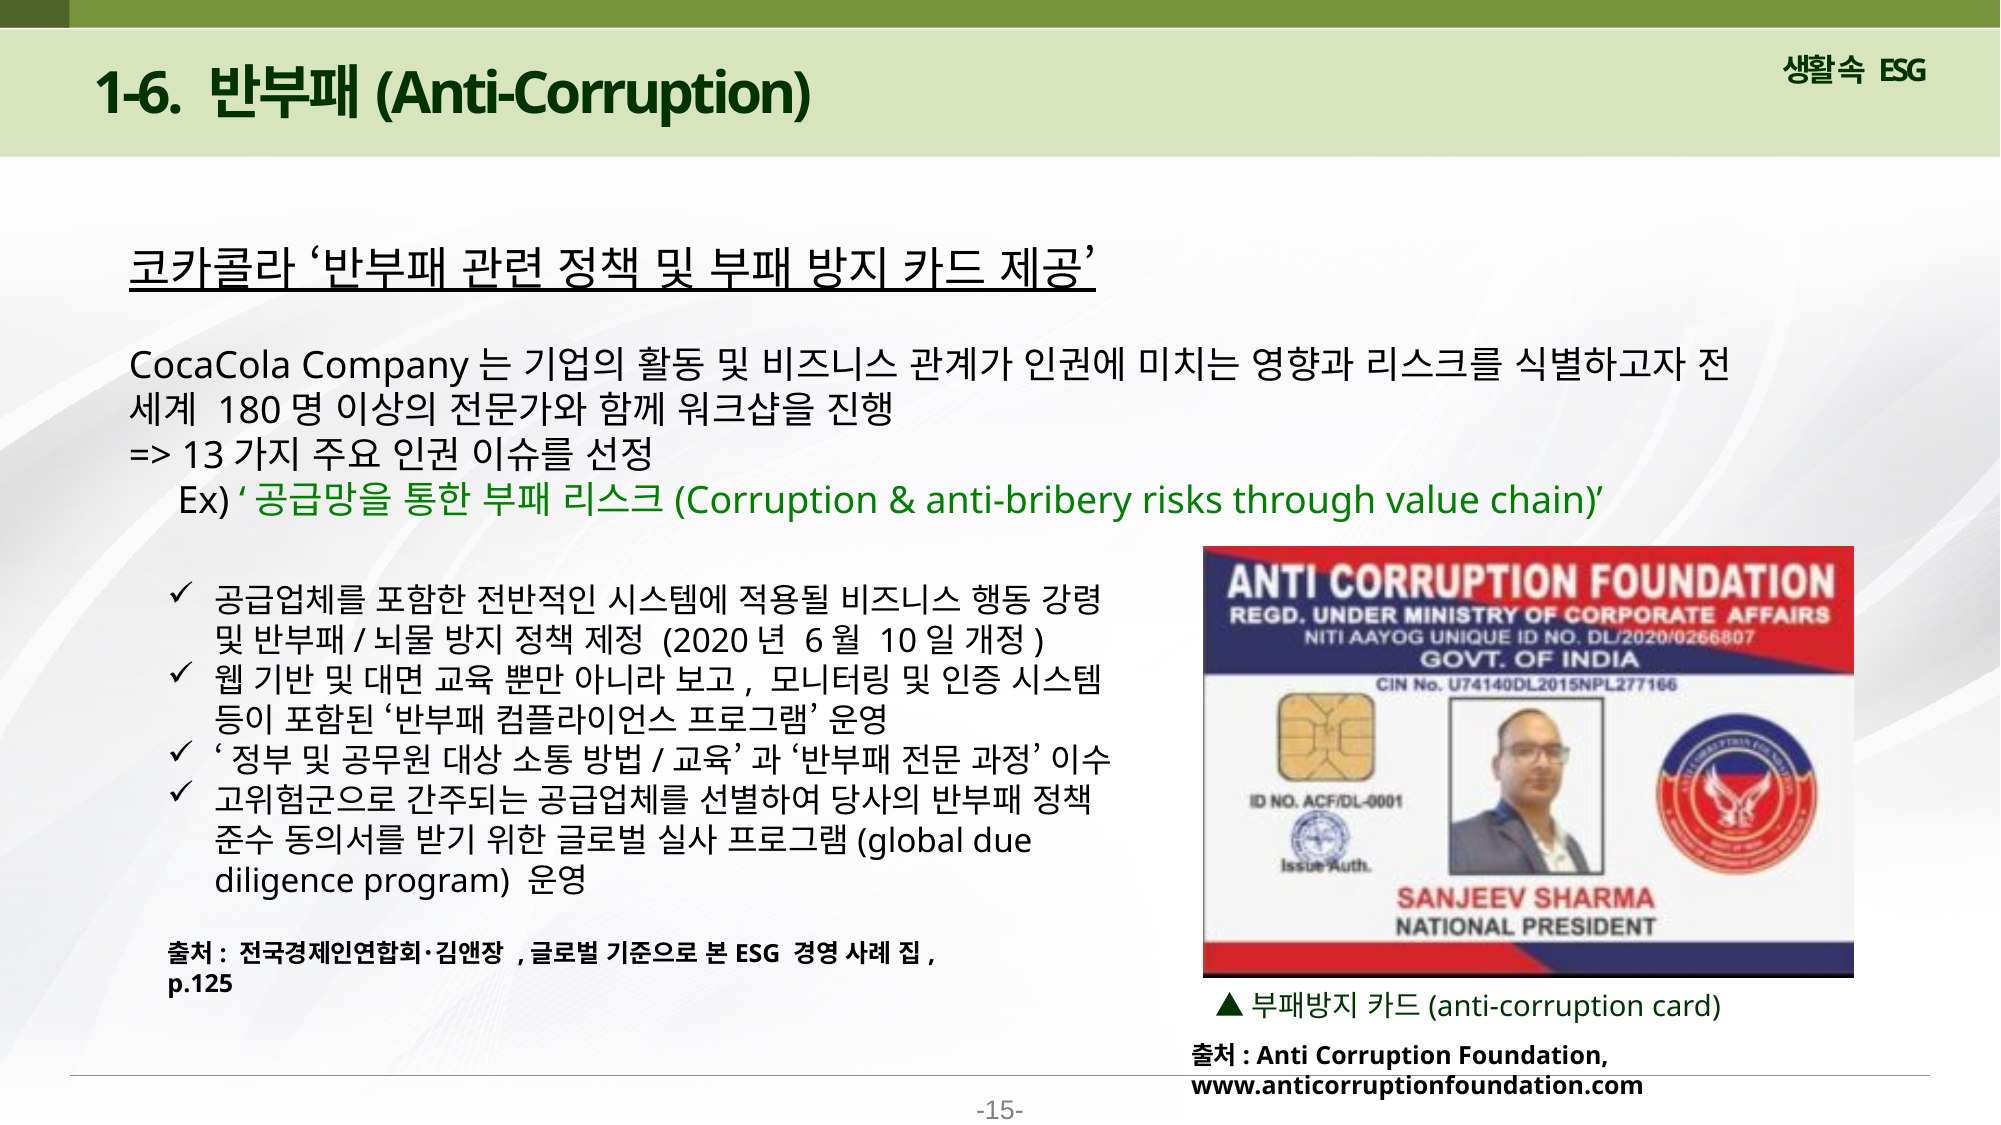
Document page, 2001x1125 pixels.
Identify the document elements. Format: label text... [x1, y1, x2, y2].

text_box 공급업체를 포함한 전반적인 시스템에 적용될 비즈니스 행동 강령 및 반부패/뇌물 방지 정책 제정 (2020년 6월 10일 개정) 웹 기반 및 대면 교육 뿐만 아니라 보고, 모니터링 및 인증 시스템 등이 포함된 ‘반부패 컴플라이언스 프로그램’ 운영 ‘정부 및 공무원 대상 소통 방법/교육’ 과 ‘반부패 전문 과정’ 이수 고위험군으로 간주되는 공급업체를 선별하여 당사의 반부패 정책 준수 동의서를 받기 위한 글로벌 실사 프로그램(global due diligence program) 운영 [152, 572, 1153, 907]
text_box 1-6. 반부패(Anti-Corruption) [78, 48, 1367, 133]
text_box 출처: 전국경제인연합회･김앤장 ,글로벌 기준으로 본ESG 경영 사례 집, p.125 [152, 929, 1010, 1005]
text_box 코카콜라 ‘반부패 관련 정책 및 부패 방지 카드 제공’ [114, 231, 1225, 302]
text_box ▲부패방지 카드(anti-corruption card) [1200, 983, 1780, 1030]
text_box 출처: Anti Corruption Foundation, www.anticorruptionfoundation.com [1176, 1032, 2000, 1108]
text_box CocaCola Company는 기업의 활동 및 비즈니스 관계가 인권에 미치는 영향과 리스크를 식별하고자 전 세계 180명 이상의 전문가와 함께 워크샵을 진행 => 13가지 주요 인권 이슈를 선정 Ex) ‘공급망을 통한 부패 리스크(Corruption & anti-bribery risks through value chain)’ [114, 333, 1816, 529]
picture [0, 129, 2000, 1125]
